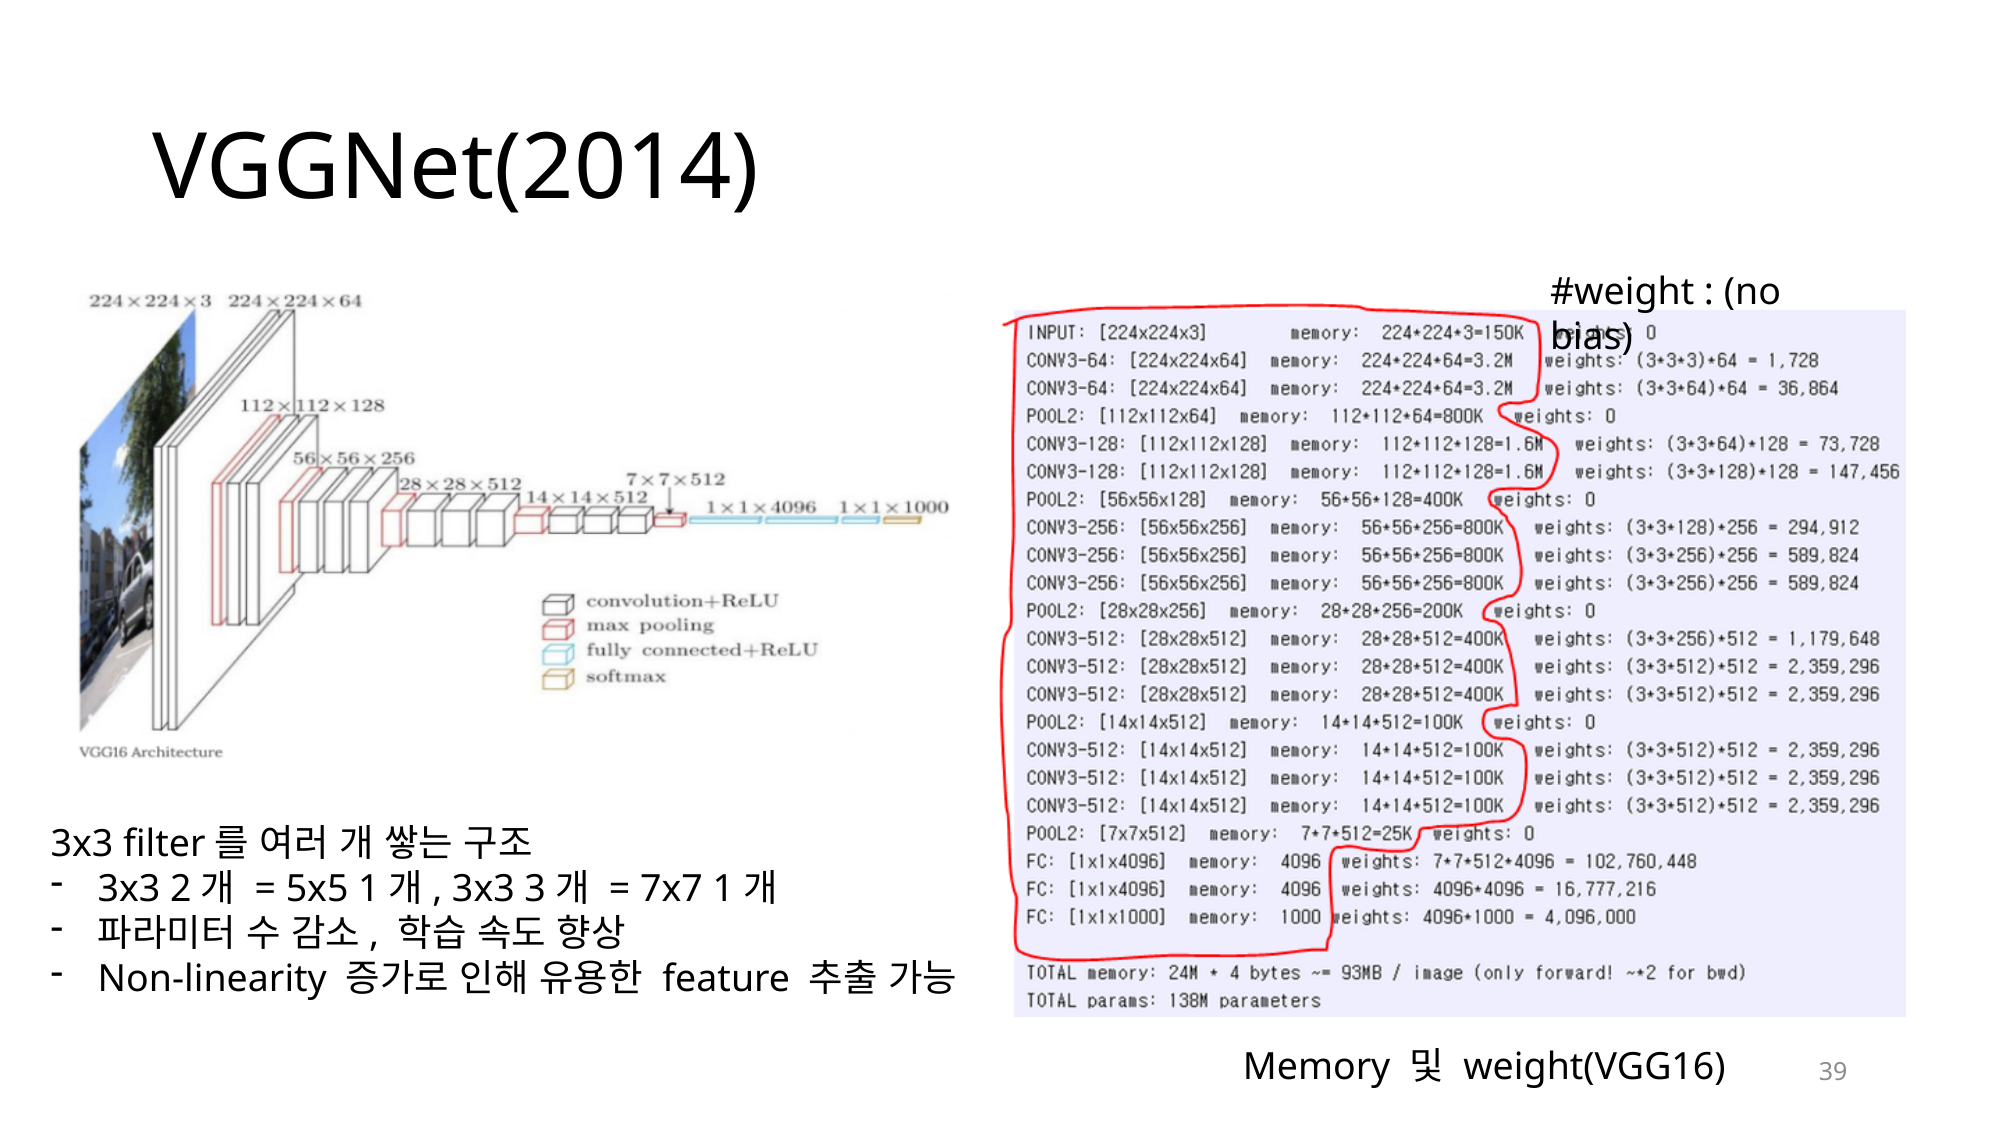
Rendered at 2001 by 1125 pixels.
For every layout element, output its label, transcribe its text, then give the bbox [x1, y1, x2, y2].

text_box #weight : (no bias) [1535, 259, 1882, 303]
title VGGNet(2014) [137, 59, 1863, 278]
slide_number 39 [1412, 1042, 1863, 1103]
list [999, 303, 1906, 1017]
picture [57, 277, 964, 762]
text_box 3x3 filter를 여러 개 쌓는 구조 3x3 2개 = 5x5 1개, 3x3 3개 = 7x7 1개 파라미터 수 감소, 학습 속도 향상 Non-linearity 증가로 인해 유용한 feature 추출 가능 [35, 811, 999, 1007]
text_box Memory 및 weight(VGG16) [1228, 1034, 1779, 1095]
